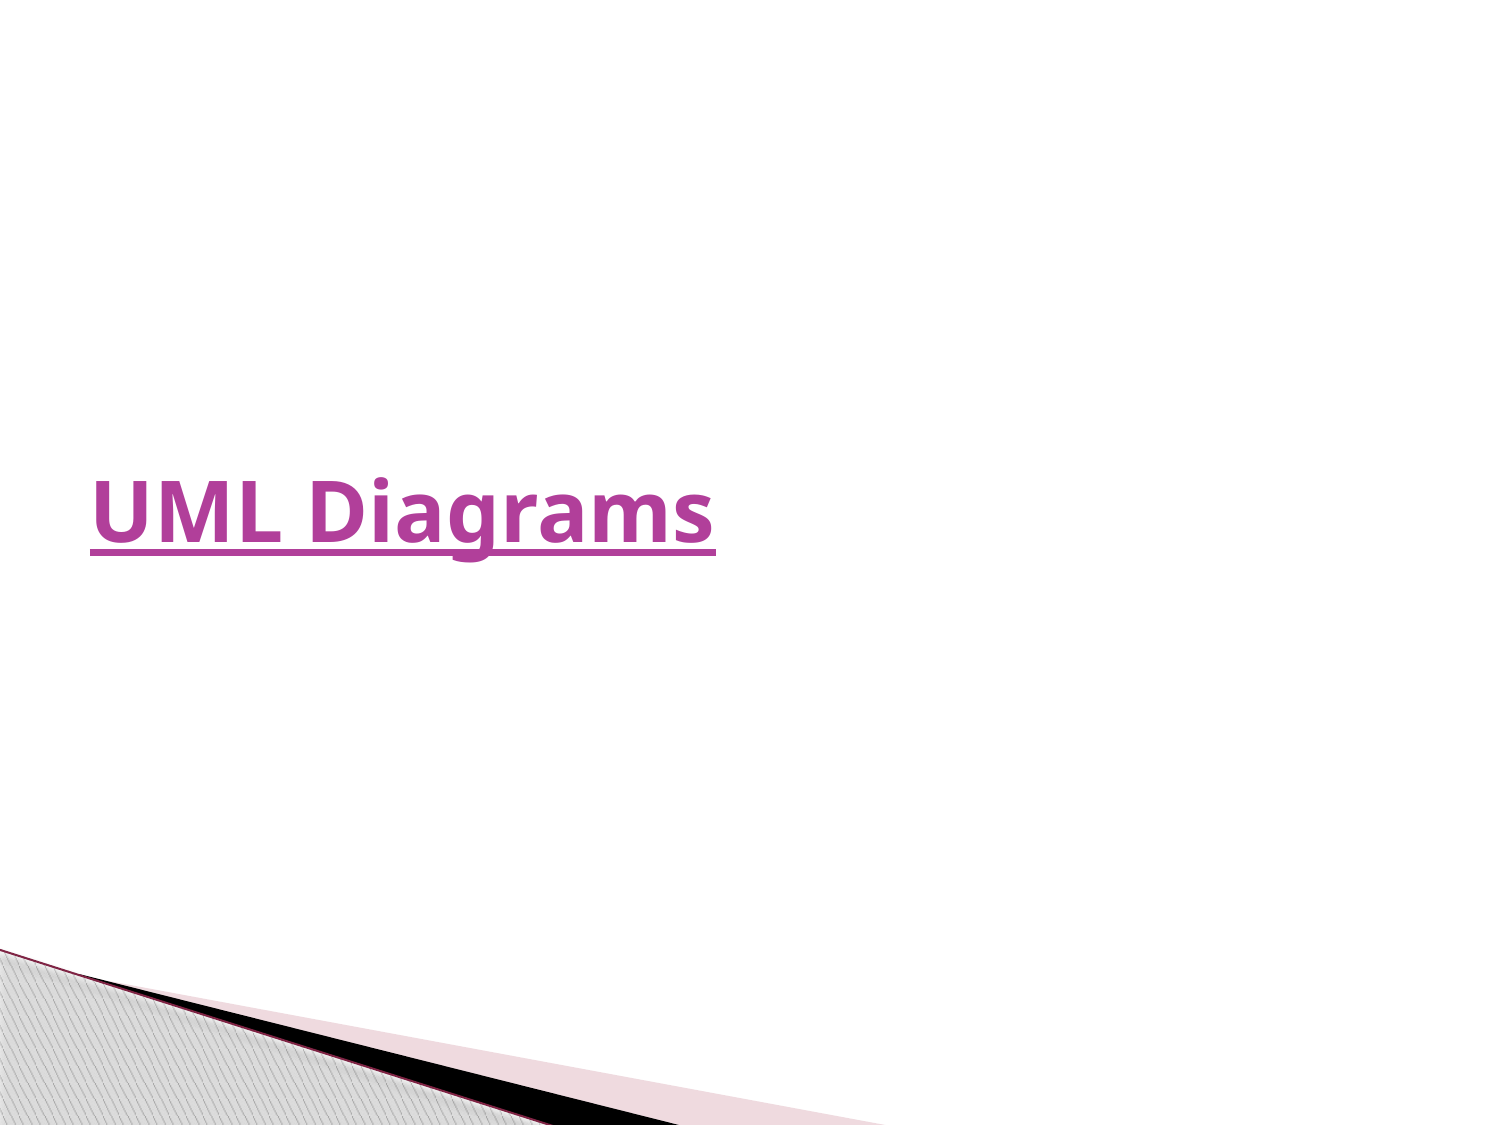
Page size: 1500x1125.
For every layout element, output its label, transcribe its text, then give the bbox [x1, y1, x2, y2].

title UML Diagrams [75, 45, 1425, 1075]
